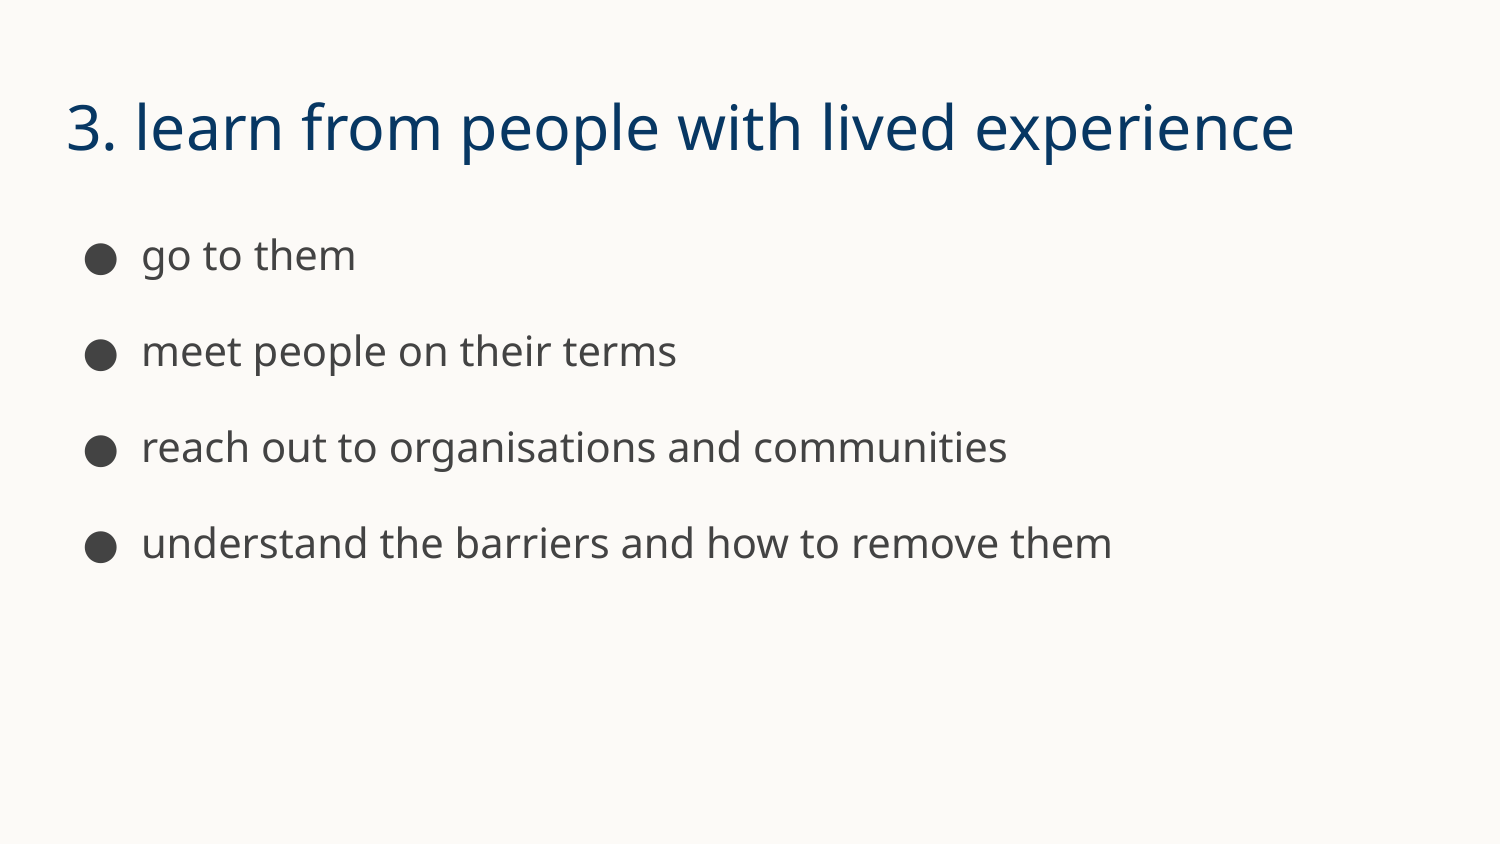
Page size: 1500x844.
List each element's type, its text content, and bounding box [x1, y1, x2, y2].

title 3. learn from people with lived experience [51, 72, 1449, 167]
list go to them meet people on their terms reach out to organisations and communities understand the barriers and how to remove them [51, 189, 1449, 750]
